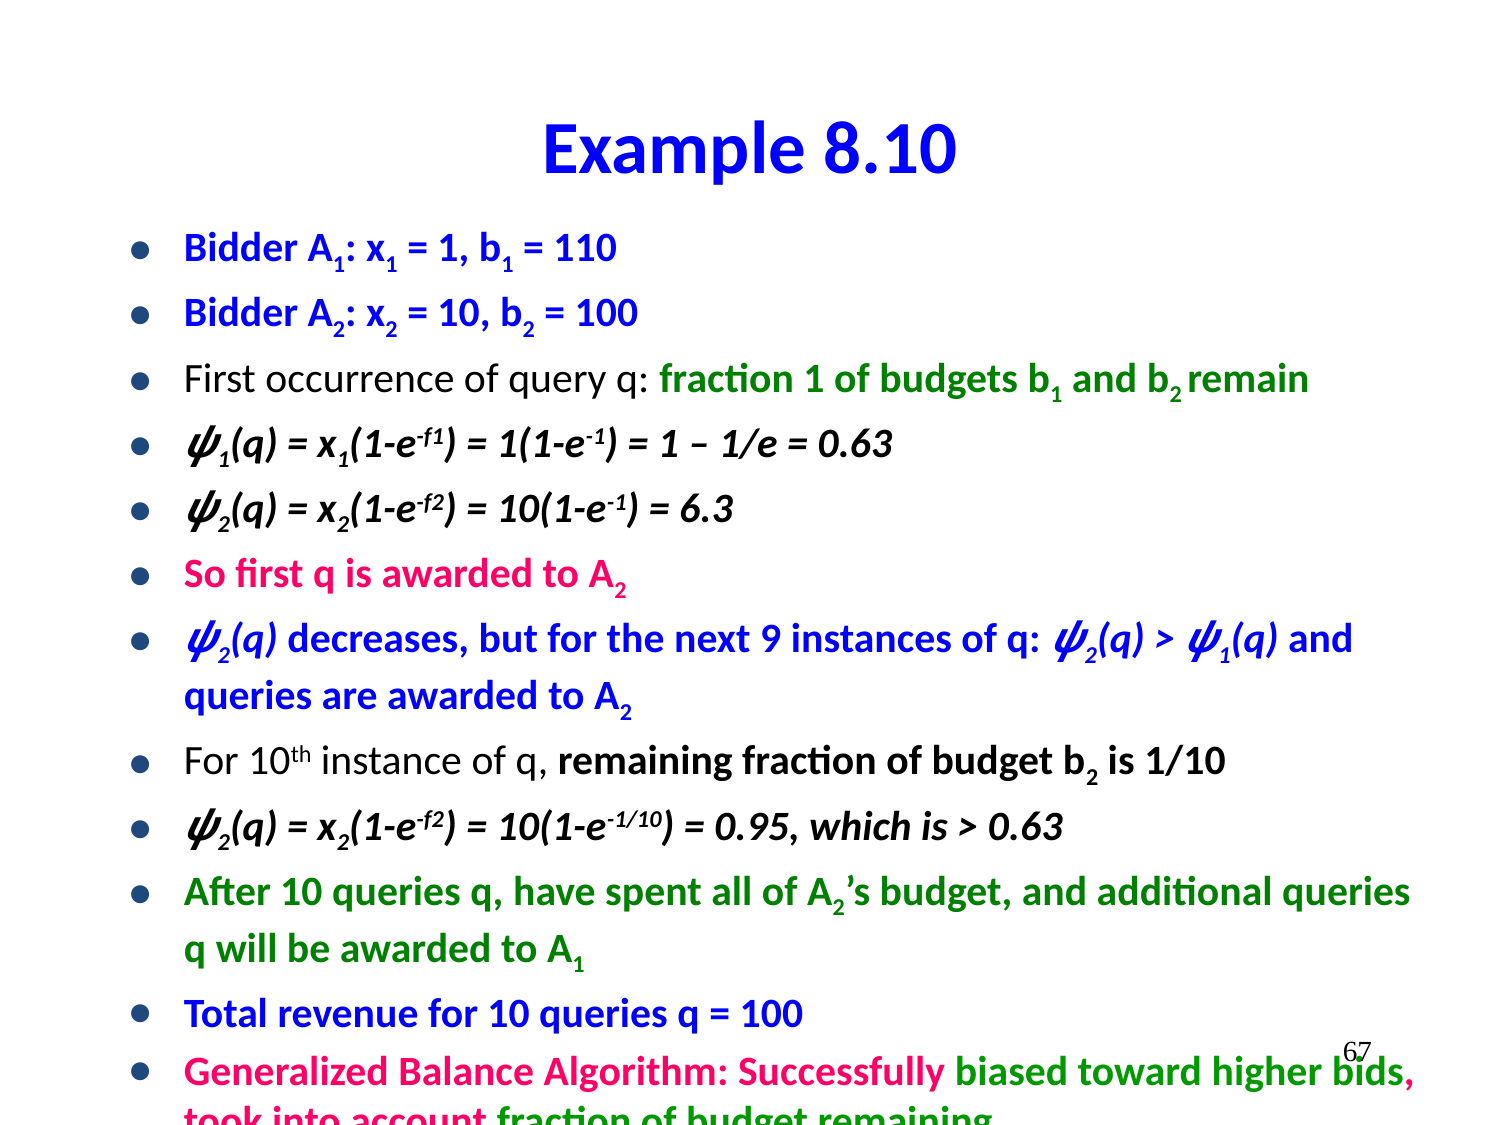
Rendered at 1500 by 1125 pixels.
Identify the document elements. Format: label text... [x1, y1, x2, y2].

list Bidder A1: x1 = 1, b1 = 110 Bidder A2: x2 = 10, b2 = 100 First occurrence of query q: fraction 1 of budgets b1 and b2 remain ψ1(q) = x1(1-e-f1) = 1(1-e-1) = 1 – 1/e = 0.63 ψ2(q) = x2(1-e-f2) = 10(1-e-1) = 6.3 So first q is awarded to A2 ψ2(q) decreases, but for the next 9 instances of q: ψ2(q) > ψ1(q) and queries are awarded to A2 For 10th instance of q, remaining fraction of budget b2 is 1/10 ψ2(q) = x2(1-e-f2) = 10(1-e-1/10) = 0.95, which is > 0.63 After 10 queries q, have spent all of A2’s budget, and additional queries q will be awarded to A1 Total revenue for 10 queries q = 100 Generalized Balance Algorithm: Successfully biased toward higher bids, took into account fraction of budget remaining [112, 212, 1438, 975]
title Example 8.10 [112, 50, 1388, 212]
slide_number ‹#› [1074, 1025, 1388, 1100]
